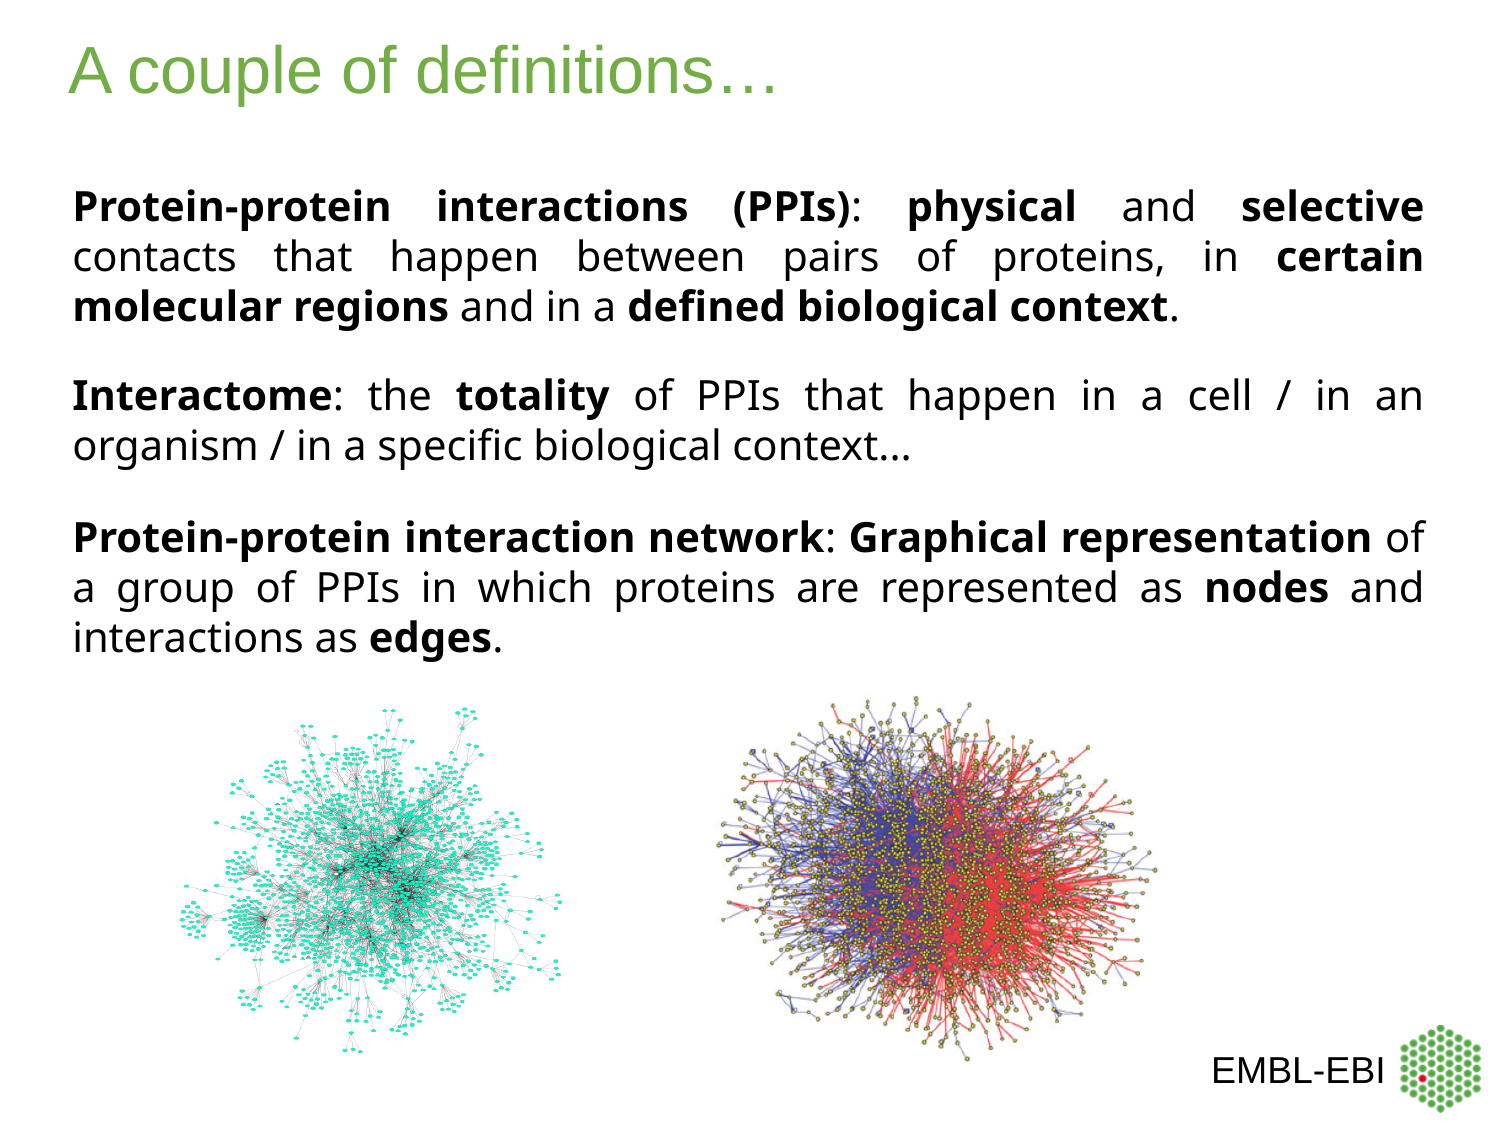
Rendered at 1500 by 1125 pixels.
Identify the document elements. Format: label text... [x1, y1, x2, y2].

picture [714, 693, 1175, 1074]
picture [170, 706, 571, 1062]
text_box Protein-protein interaction network: Graphical representation of a group of PPIs in which proteins are represented as nodes and interactions as edges. [57, 503, 1440, 669]
text_box Interactome: the totality of PPIs that happen in a cell / in an organism / in a specific biological context... [57, 361, 1440, 477]
picture [1396, 1025, 1481, 1113]
text_box A couple of definitions… [53, 19, 1341, 115]
text_box Protein-protein interactions (PPIs): physical and selective contacts that happen between pairs of proteins, in certain molecular regions and in a defined biological context. [57, 172, 1440, 338]
